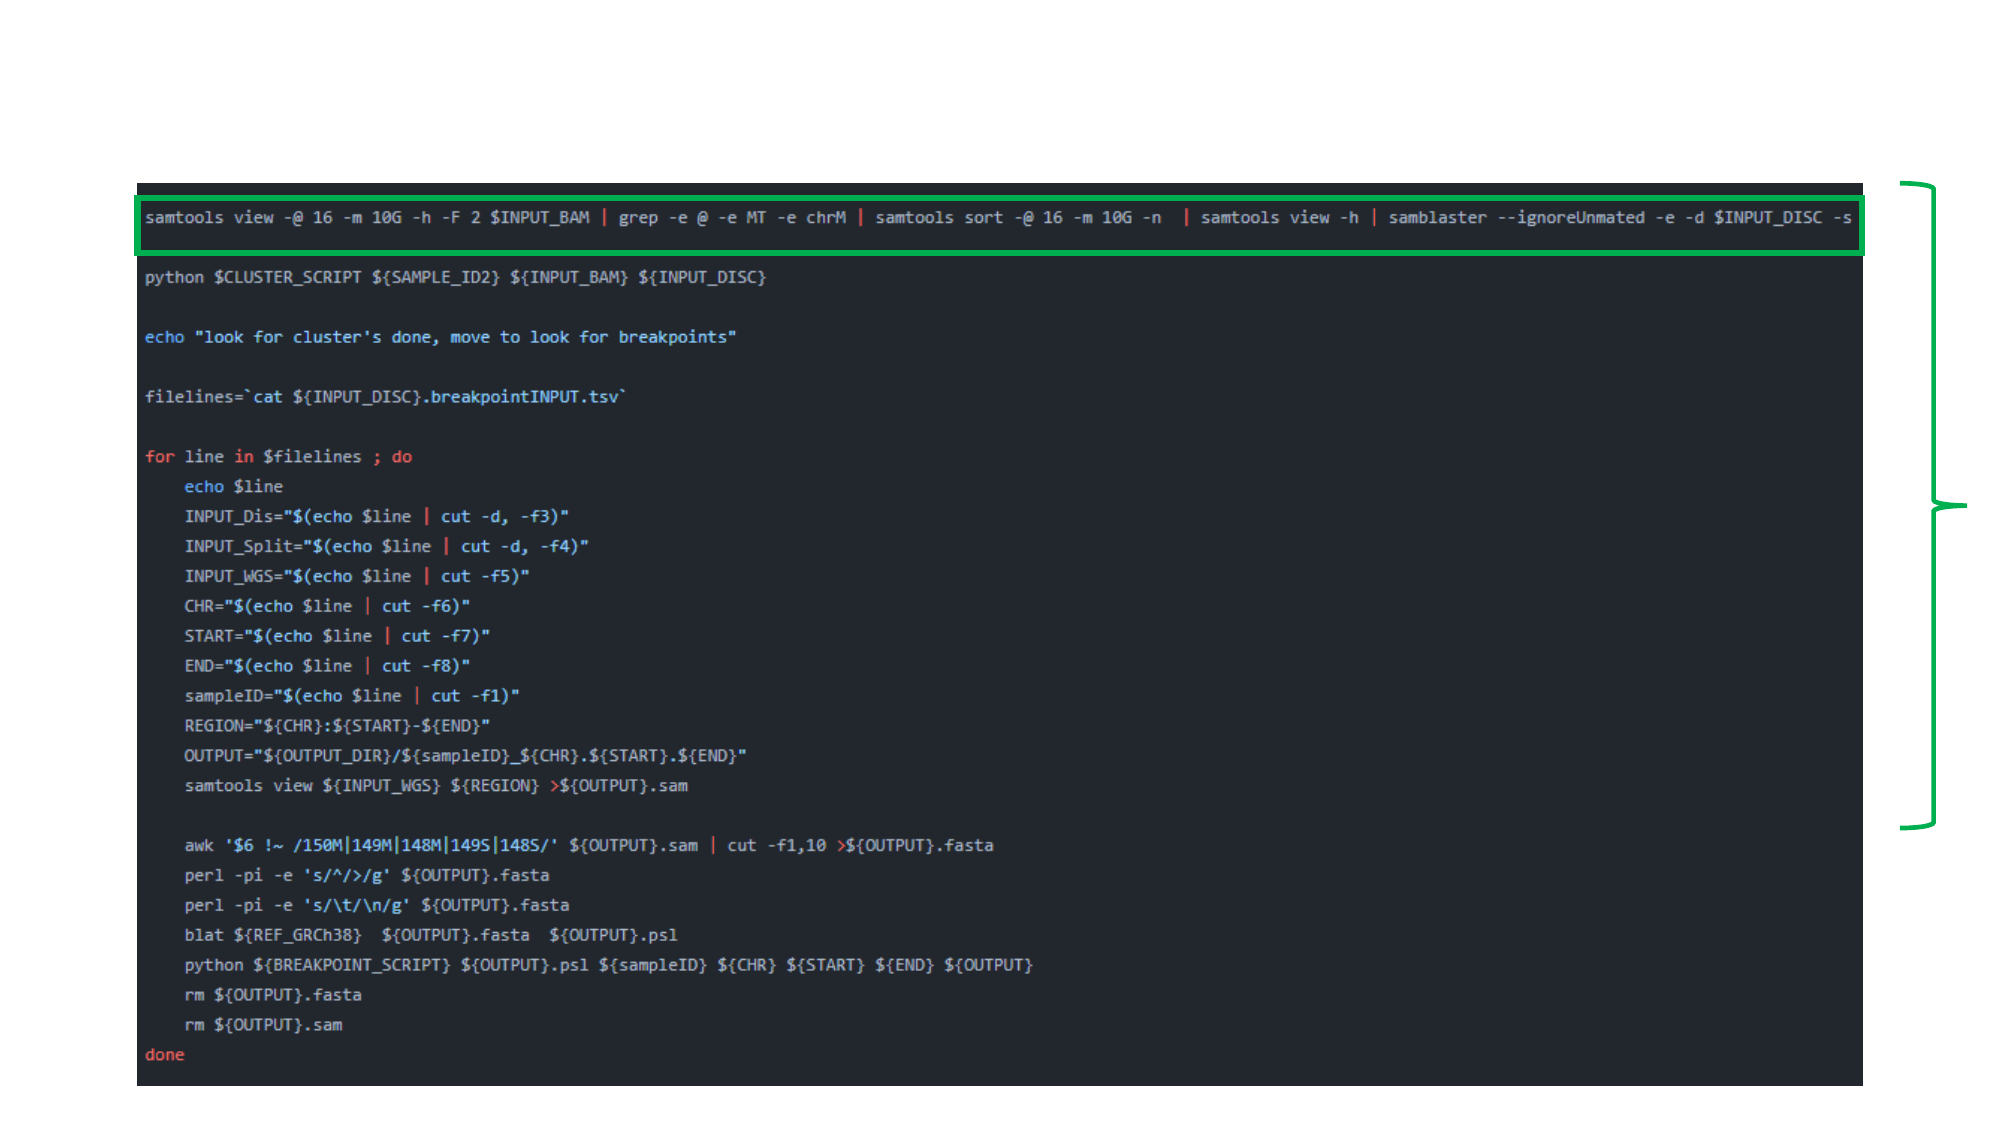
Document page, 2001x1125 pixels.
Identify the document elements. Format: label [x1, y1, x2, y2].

picture [137, 183, 1863, 1086]
text_box [1899, 182, 1968, 829]
